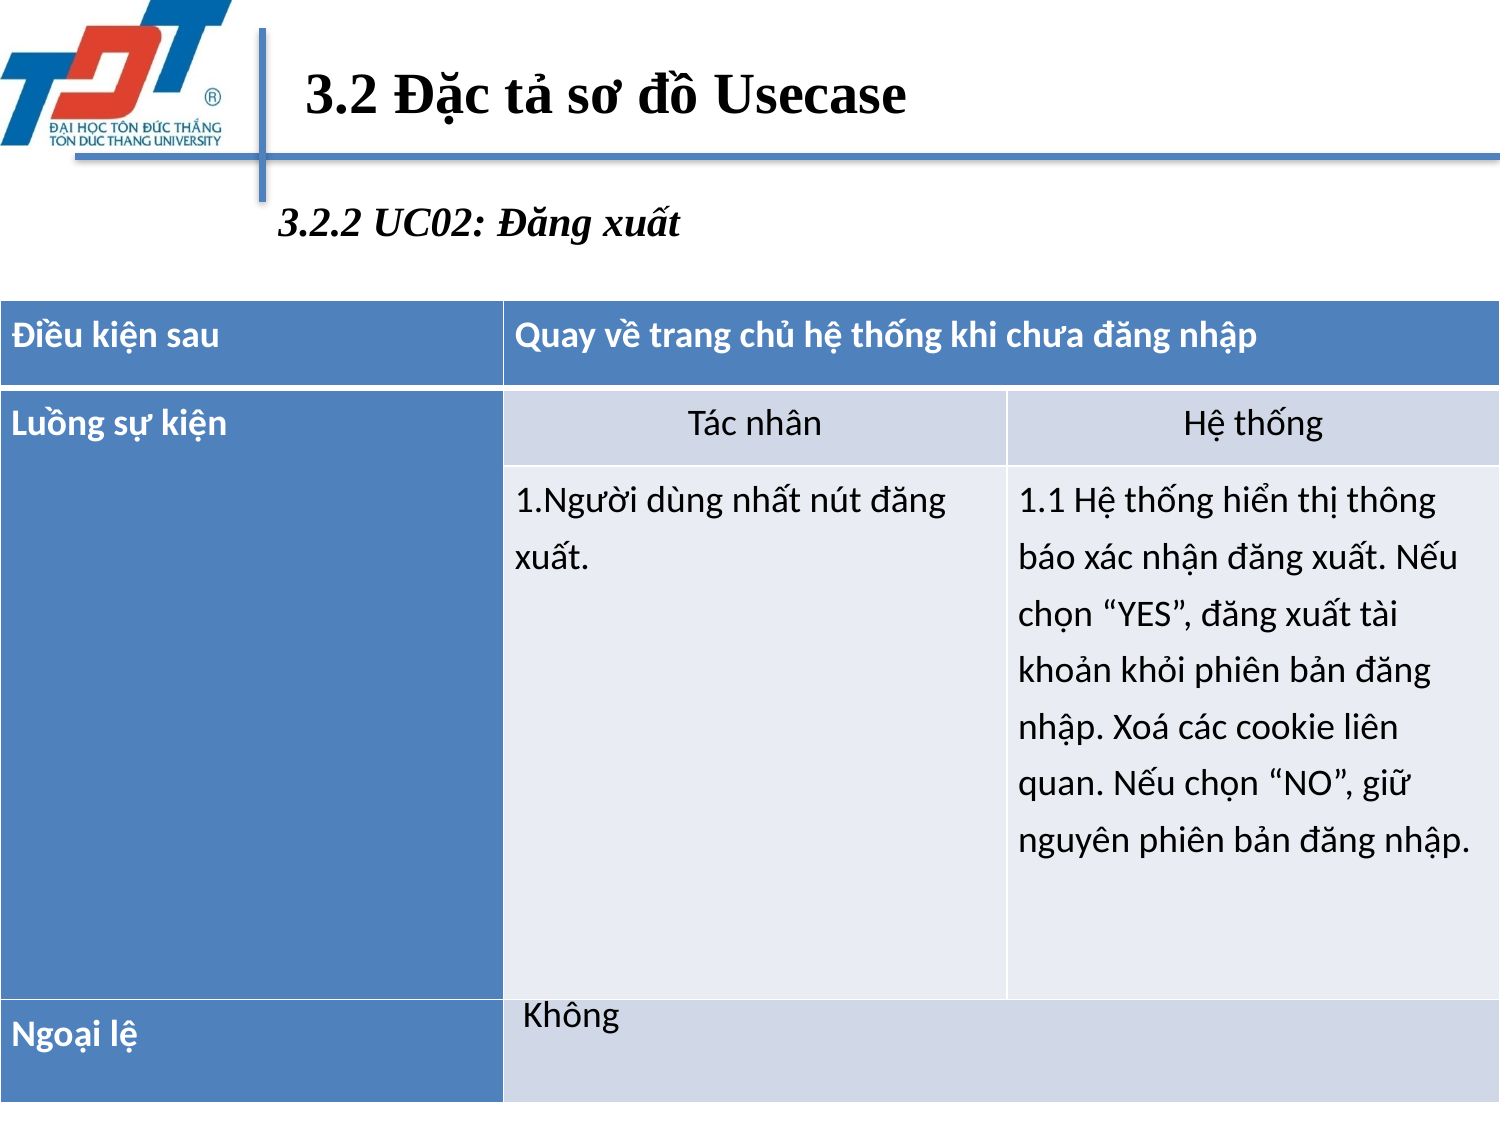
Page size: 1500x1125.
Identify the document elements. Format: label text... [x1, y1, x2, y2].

table_header Quay về trang chủ hệ thống khi chưa đăng nhập [504, 301, 1499, 385]
table_cell Hệ thống [1008, 391, 1499, 465]
table_cell 1.1 Hệ thống hiển thị thông báo xác nhận đăng xuất. Nếu chọn “YES”, đăng xuất tài khoản khỏi phiên bản đăng nhập. Xoá các cookie liên quan. Nếu chọn “NO”, giữ nguyên phiên bản đăng nhập. [1008, 467, 1499, 999]
text_box 3.2.2 UC02: Đăng xuất [263, 162, 696, 253]
table_cell Ngoại lệ [1, 1000, 503, 1102]
table_cell Không [504, 1000, 1499, 1102]
text_box 3.2 Đặc tả sơ đồ Usecase [290, 12, 938, 133]
table_header Điều kiện sau [1, 301, 503, 385]
table_cell Tác nhân [504, 391, 1006, 465]
table_cell Luồng sự kiện [1, 391, 503, 999]
picture [0, 0, 232, 146]
table_cell 1.Người dùng nhất nút đăng xuất. [504, 467, 1006, 999]
